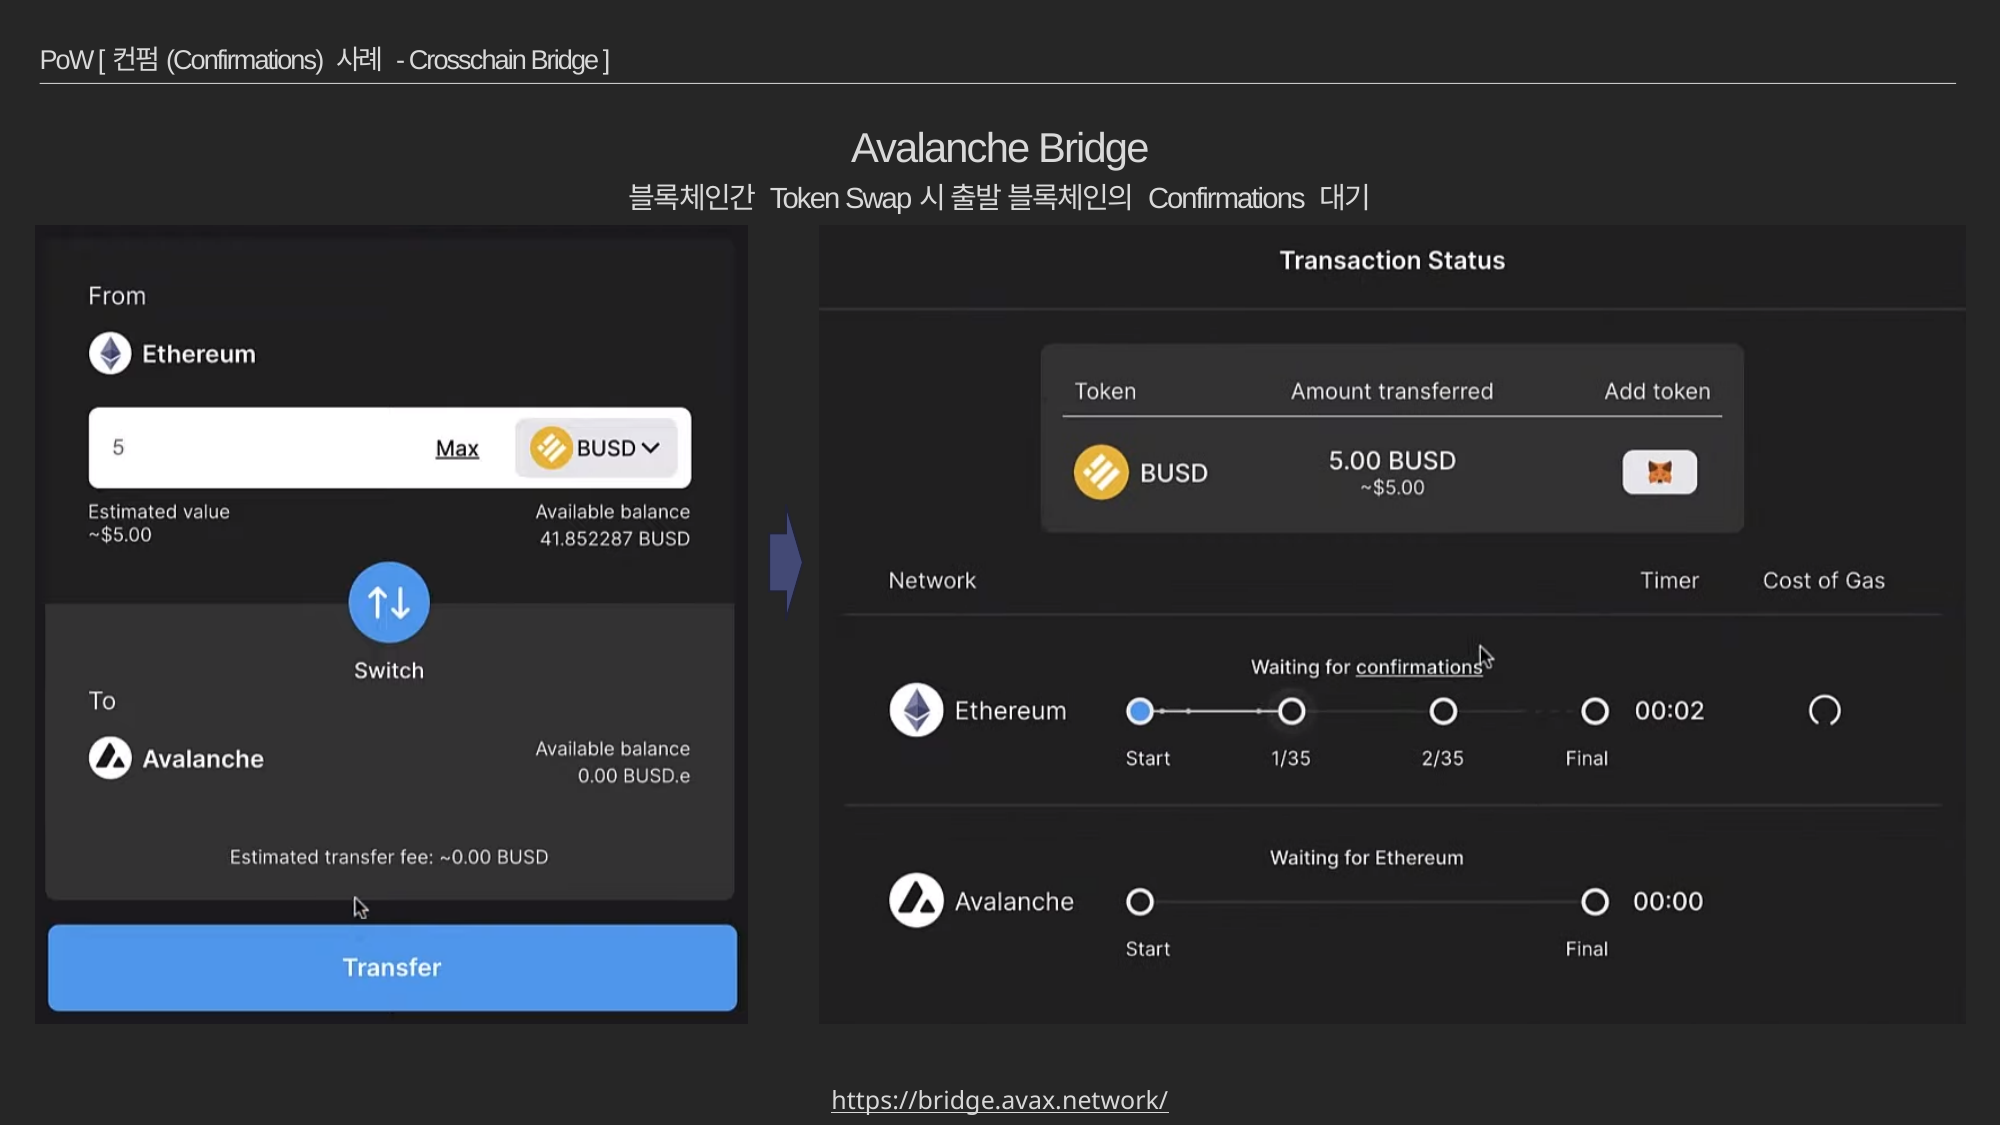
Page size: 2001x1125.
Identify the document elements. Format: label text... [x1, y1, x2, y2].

text_box https://bridge.avax.network/ [500, 1077, 1500, 1125]
text_box [767, 504, 805, 621]
picture [818, 225, 1966, 1024]
list Avalanche Bridge 블록체인간 Token Swap시 출발 블록체인의 Confirmations 대기 [39, 110, 1961, 825]
picture [35, 225, 748, 1024]
title PoW [컨펌(Confirmations) 사례 - Crosschain Bridge ] [39, 31, 1961, 84]
